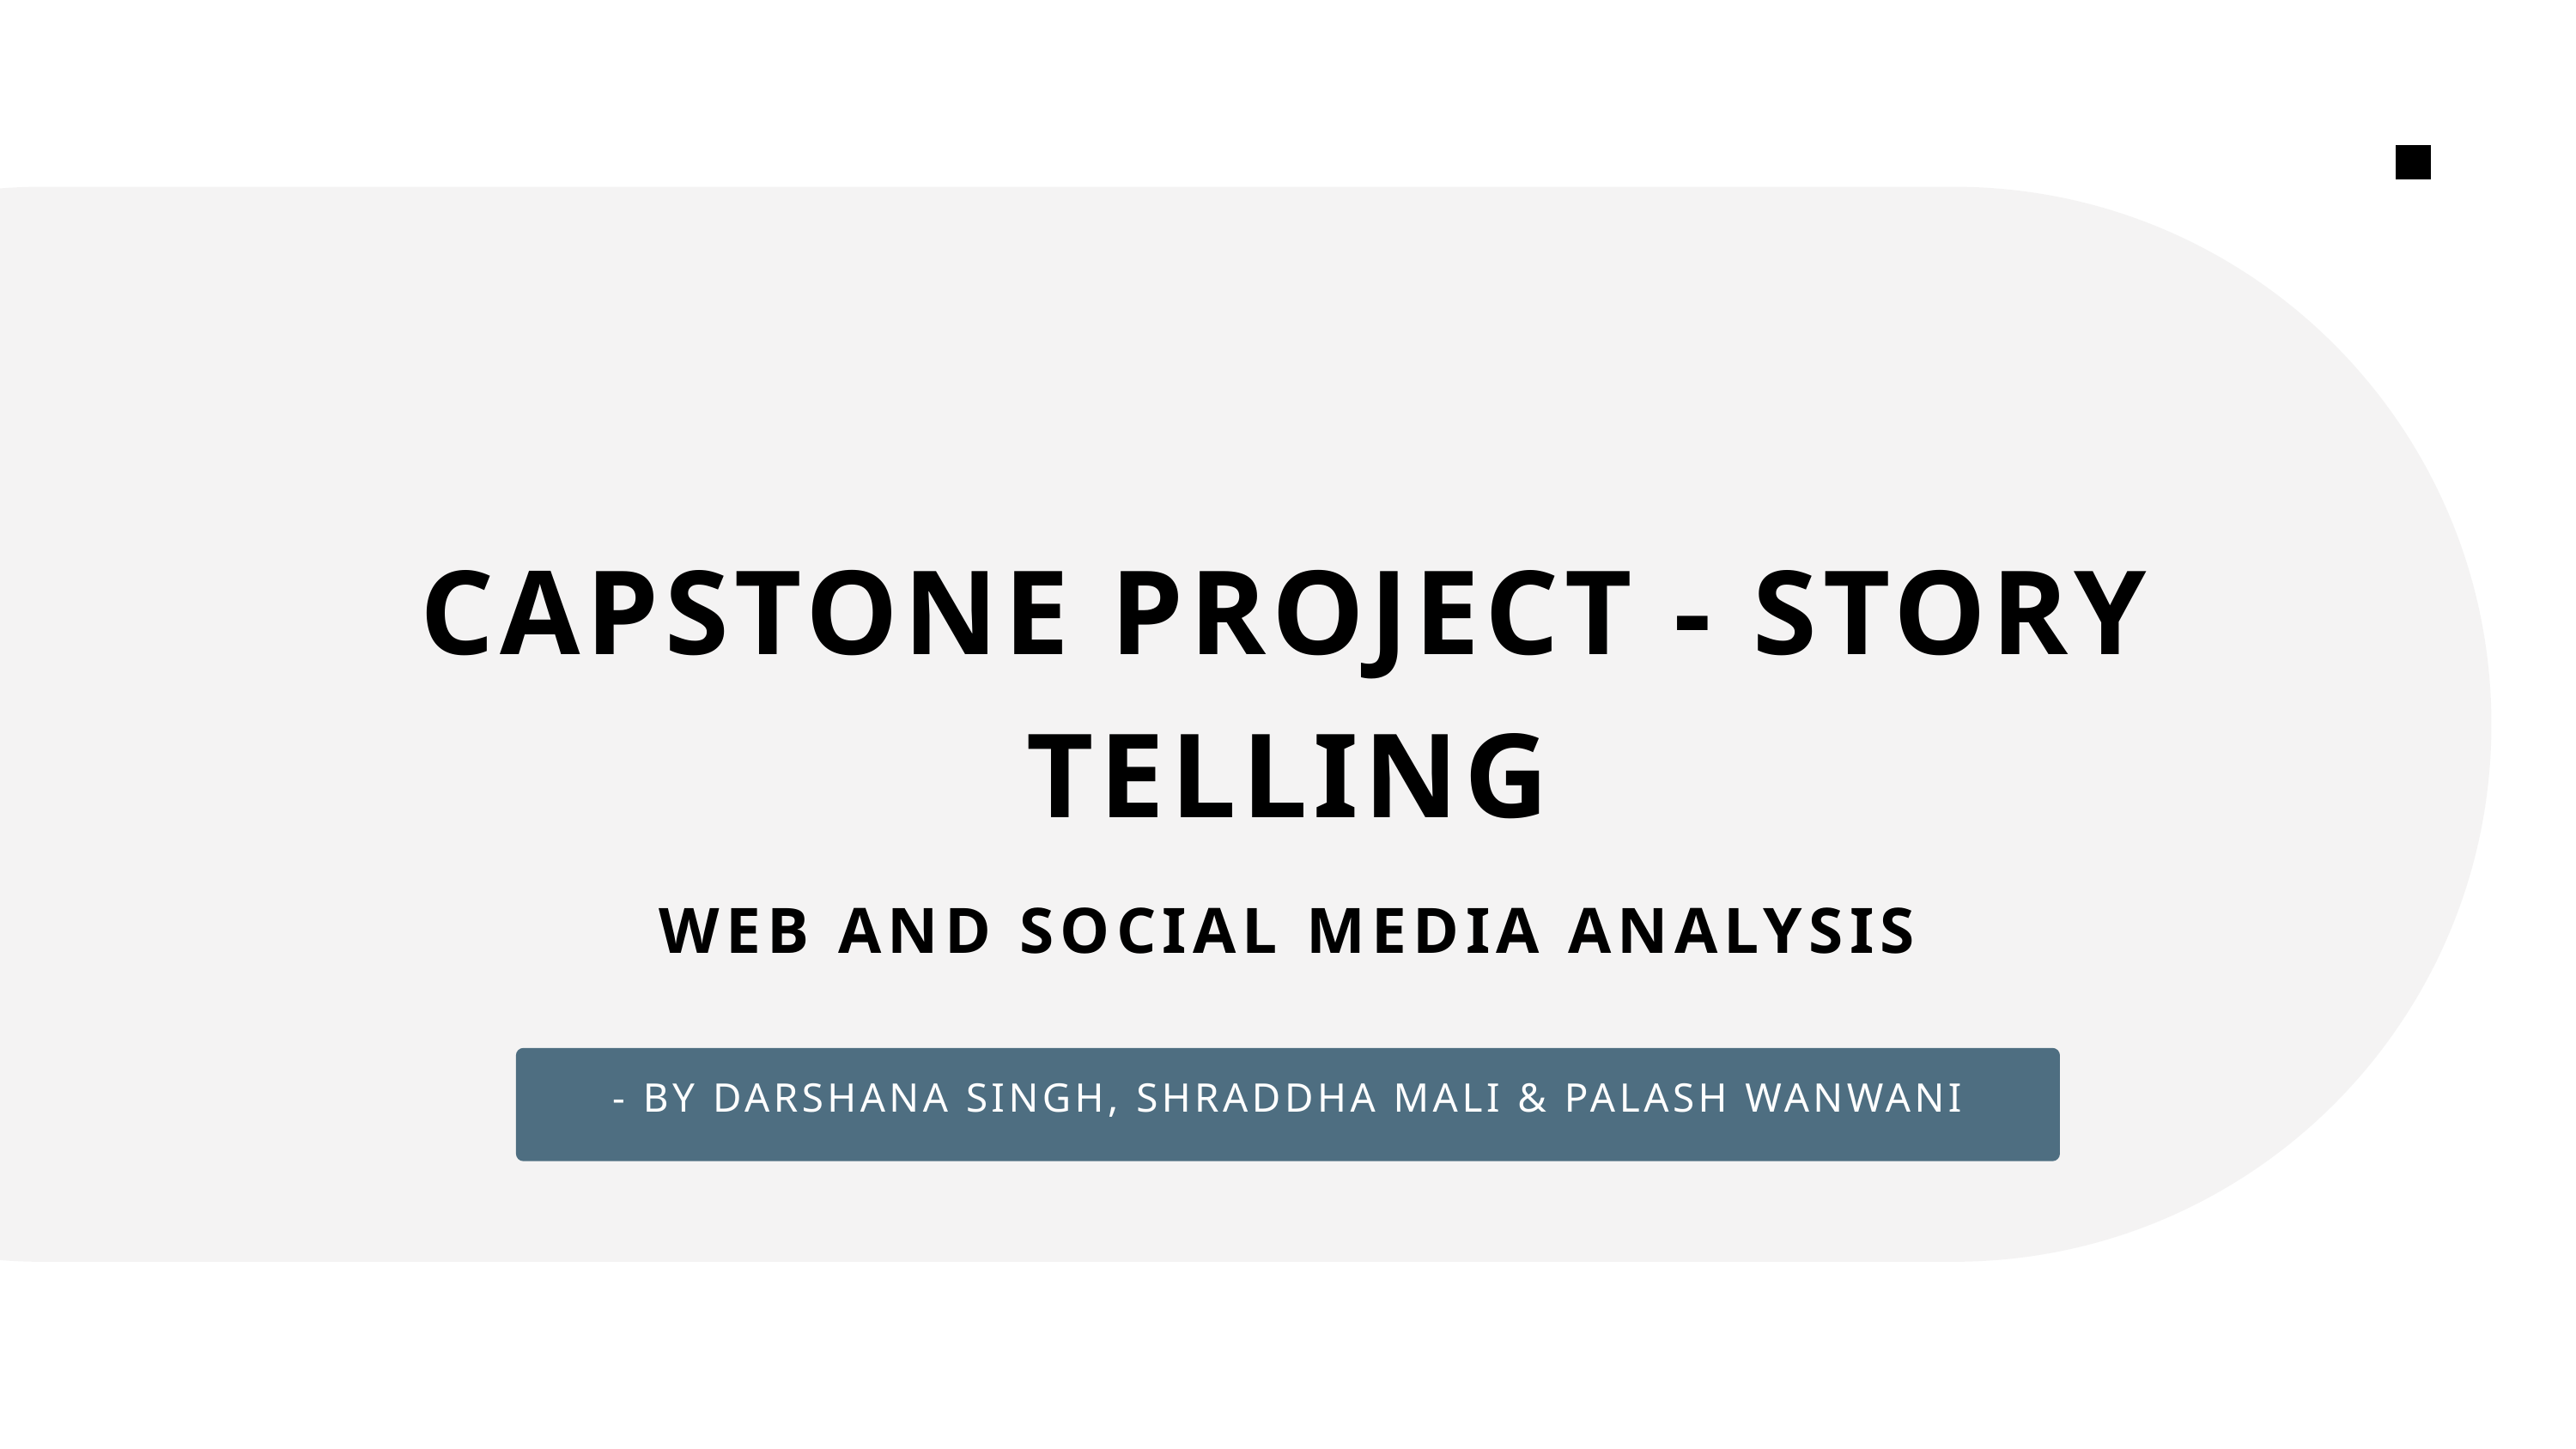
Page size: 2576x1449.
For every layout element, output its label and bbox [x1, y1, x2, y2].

text_box [515, 1047, 2061, 1161]
text_box [0, 186, 2492, 1263]
text_box [2396, 144, 2432, 180]
